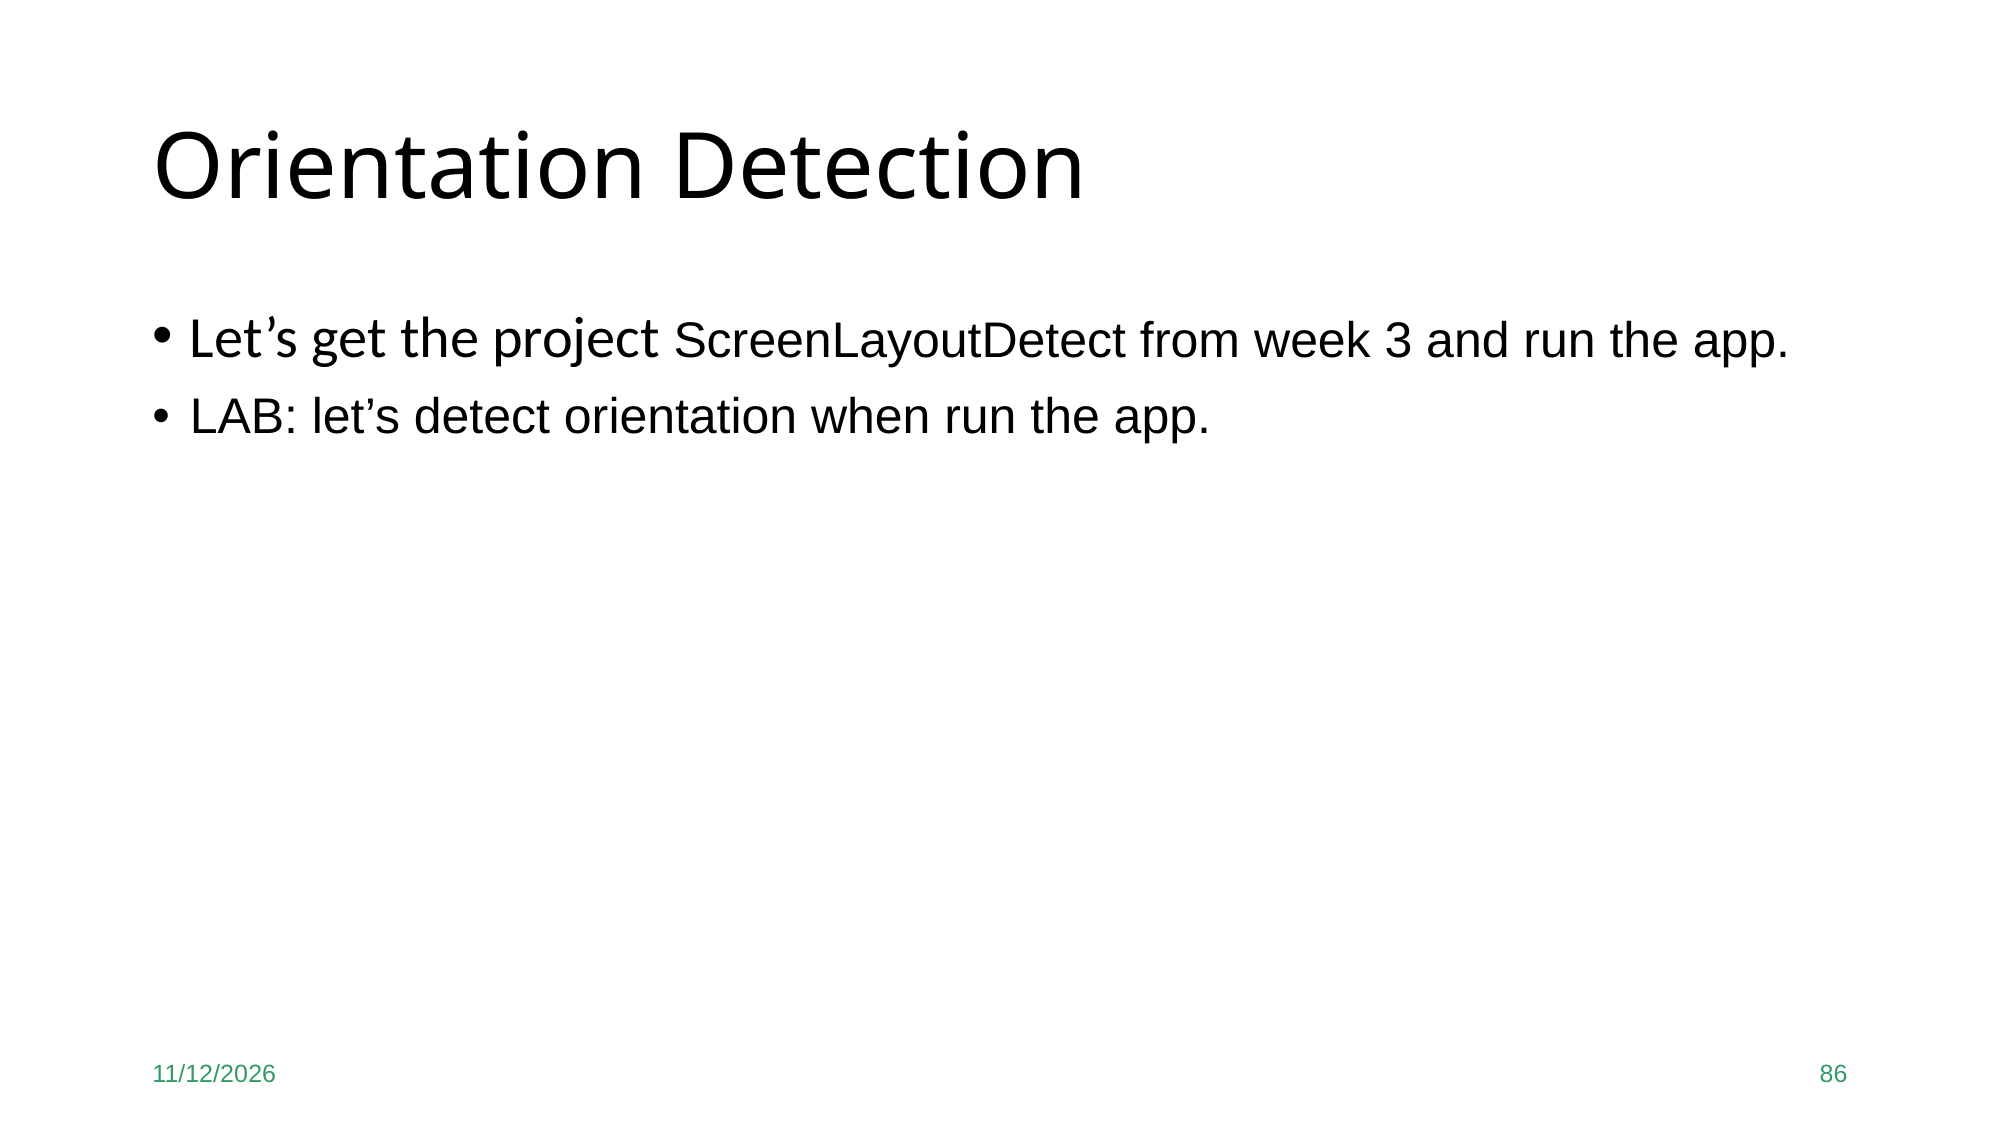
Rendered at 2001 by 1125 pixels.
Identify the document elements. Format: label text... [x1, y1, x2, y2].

title Orientation Detection [137, 59, 1863, 278]
list Let’s get the project ScreenLayoutDetect from week 3 and run the app. LAB: let’s detect orientation when run the app. [137, 299, 1863, 1014]
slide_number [137, 1042, 588, 1103]
slide_number 86 [1412, 1042, 1863, 1103]
